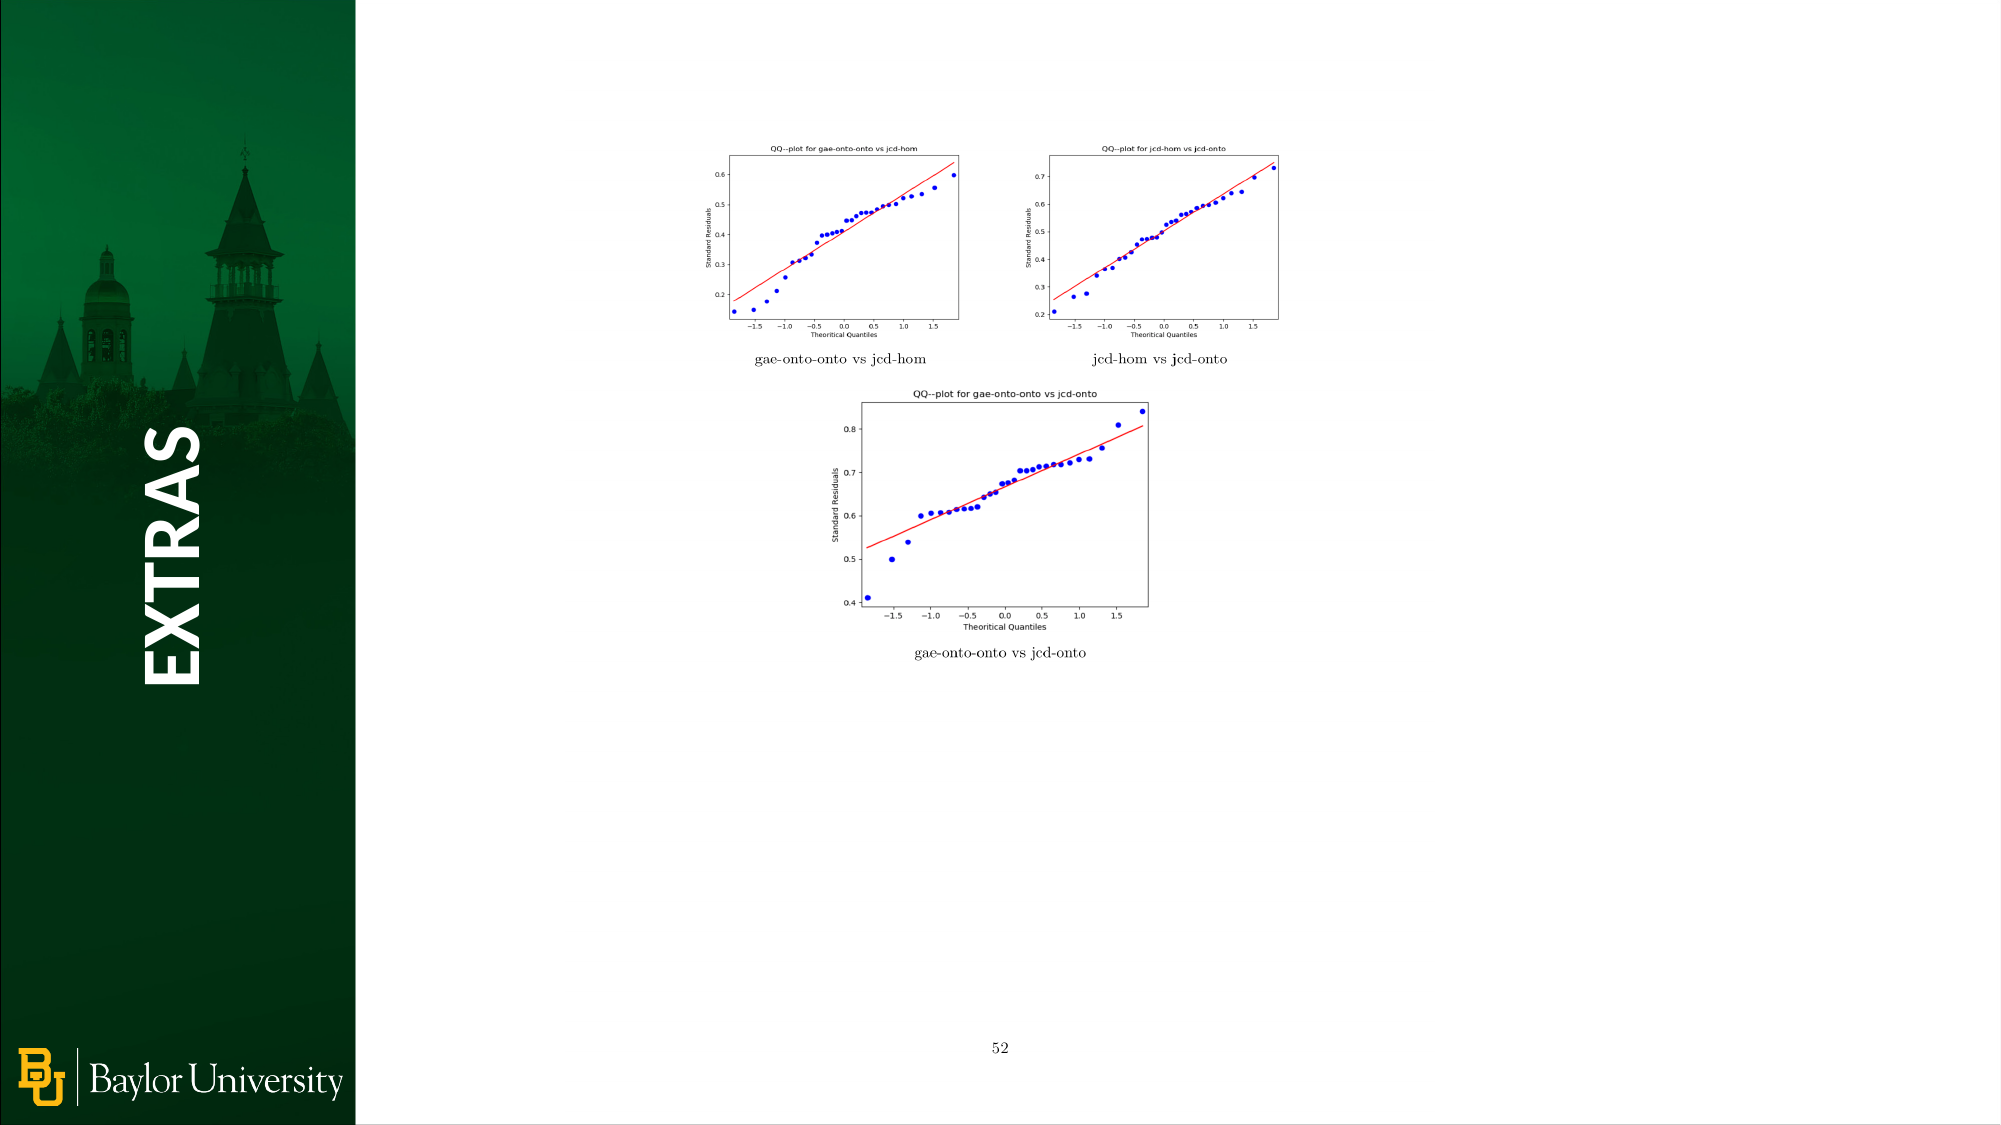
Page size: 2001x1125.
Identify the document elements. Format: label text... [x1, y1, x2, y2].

picture [0, 0, 2001, 1125]
text_box EXTRAS [119, 230, 232, 886]
